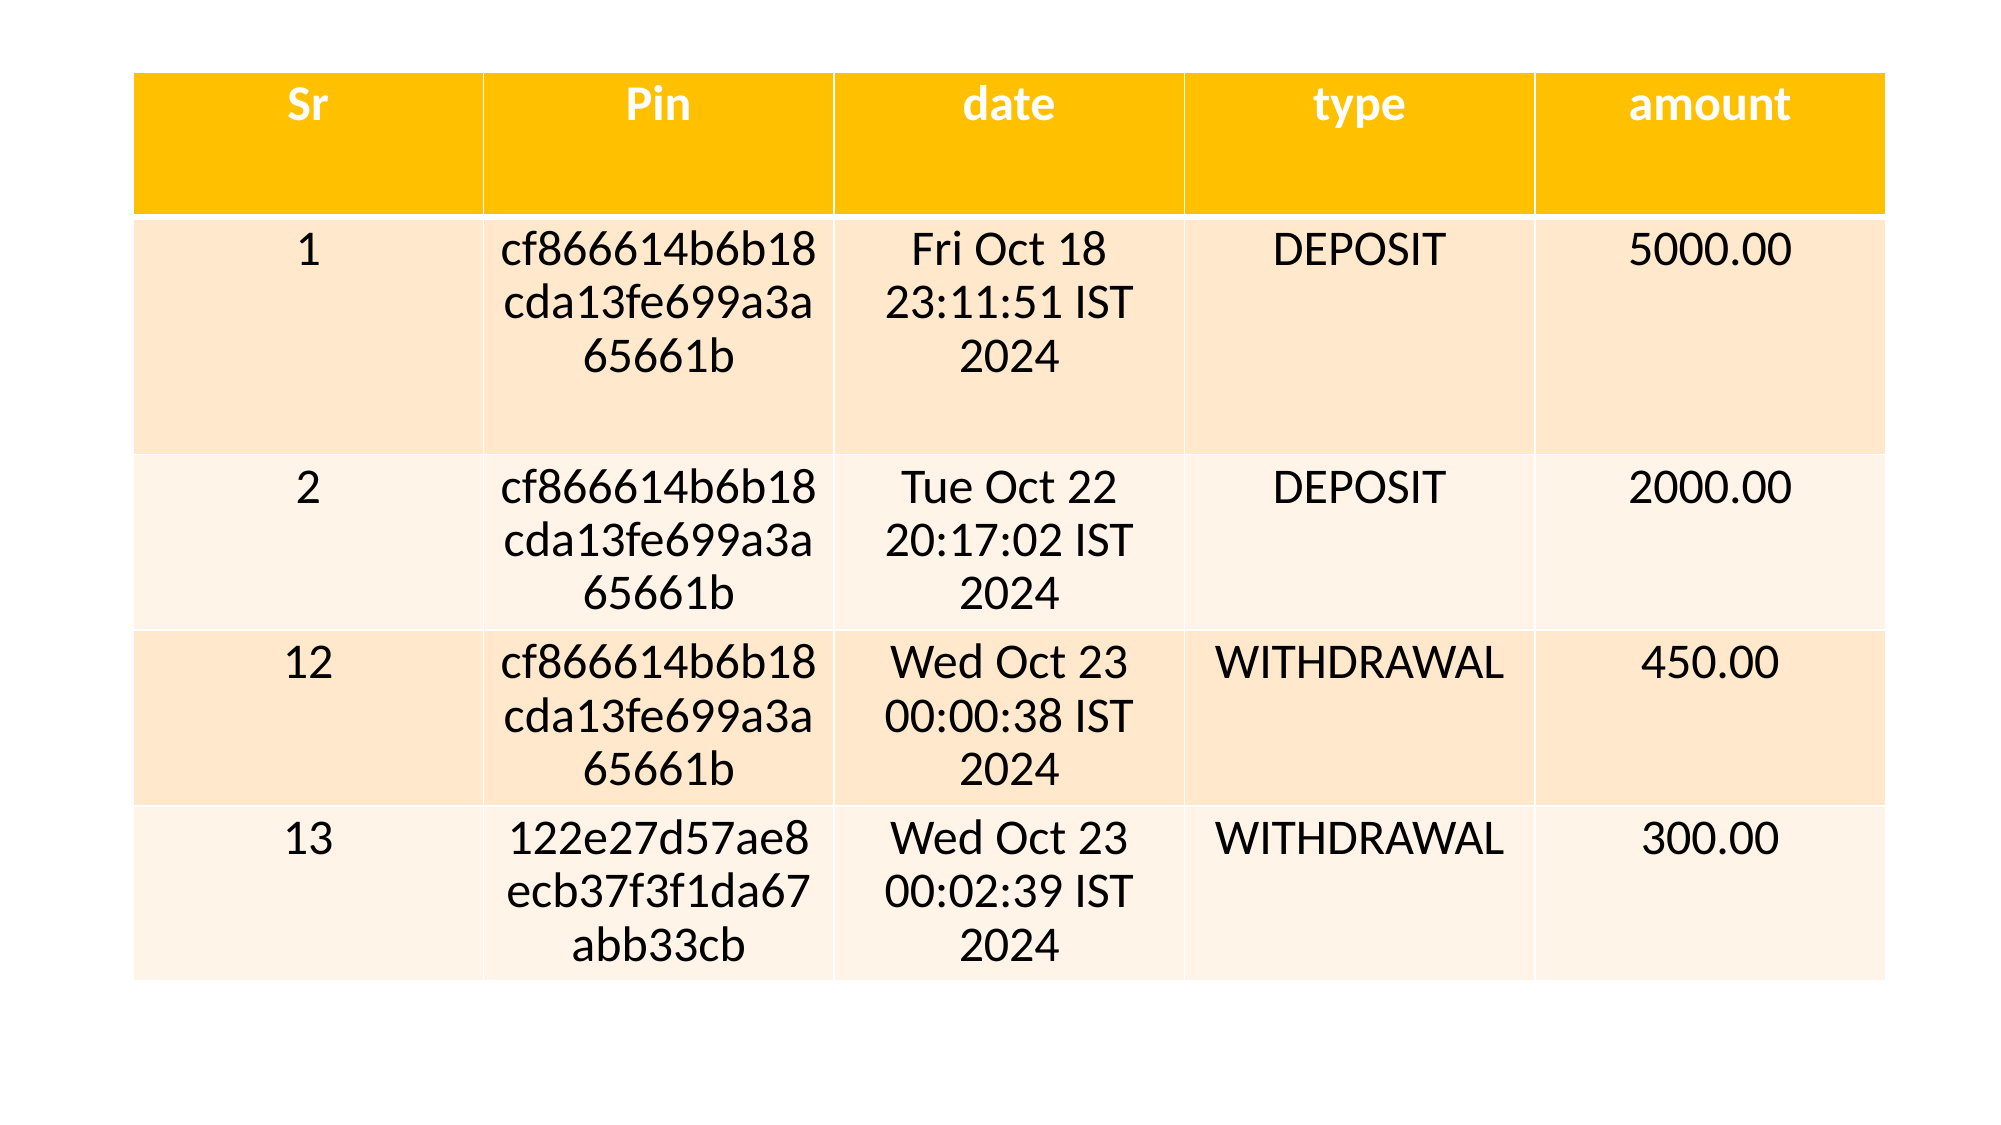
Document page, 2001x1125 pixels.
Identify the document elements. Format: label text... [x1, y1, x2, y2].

table_cell WITHDRAWAL [1185, 631, 1534, 805]
table_header Pin [484, 73, 833, 214]
table_cell cf866614b6b18cda13fe699a3a65661b [484, 631, 833, 805]
table_cell Wed Oct 23 00:00:38 IST 2024 [835, 631, 1184, 805]
table_header amount [1536, 73, 1885, 214]
table_cell 12 [134, 631, 483, 805]
table_header Sr [134, 73, 483, 214]
table_cell 450.00 [1536, 631, 1885, 805]
table_cell DEPOSIT [1185, 455, 1534, 629]
table_cell 2 [134, 455, 483, 629]
table_cell WITHDRAWAL [1185, 807, 1534, 980]
table_cell 2000.00 [1536, 455, 1885, 629]
table_cell DEPOSIT [1185, 220, 1534, 454]
table_cell cf866614b6b18cda13fe699a3a65661b [484, 220, 833, 454]
table_cell cf866614b6b18cda13fe699a3a65661b [484, 455, 833, 629]
table_cell 5000.00 [1536, 220, 1885, 454]
table_cell 1 [134, 220, 483, 454]
table_cell 13 [134, 807, 483, 980]
table_cell 122e27d57ae8ecb37f3f1da67abb33cb [484, 807, 833, 980]
table_cell Wed Oct 23 00:02:39 IST 2024 [835, 807, 1184, 980]
table_cell Tue Oct 22 20:17:02 IST 2024 [835, 455, 1184, 629]
table_cell 300.00 [1536, 807, 1885, 980]
table_header date [835, 73, 1184, 214]
table_cell Fri Oct 18 23:11:51 IST 2024 [835, 220, 1184, 454]
table_header type [1185, 73, 1534, 214]
